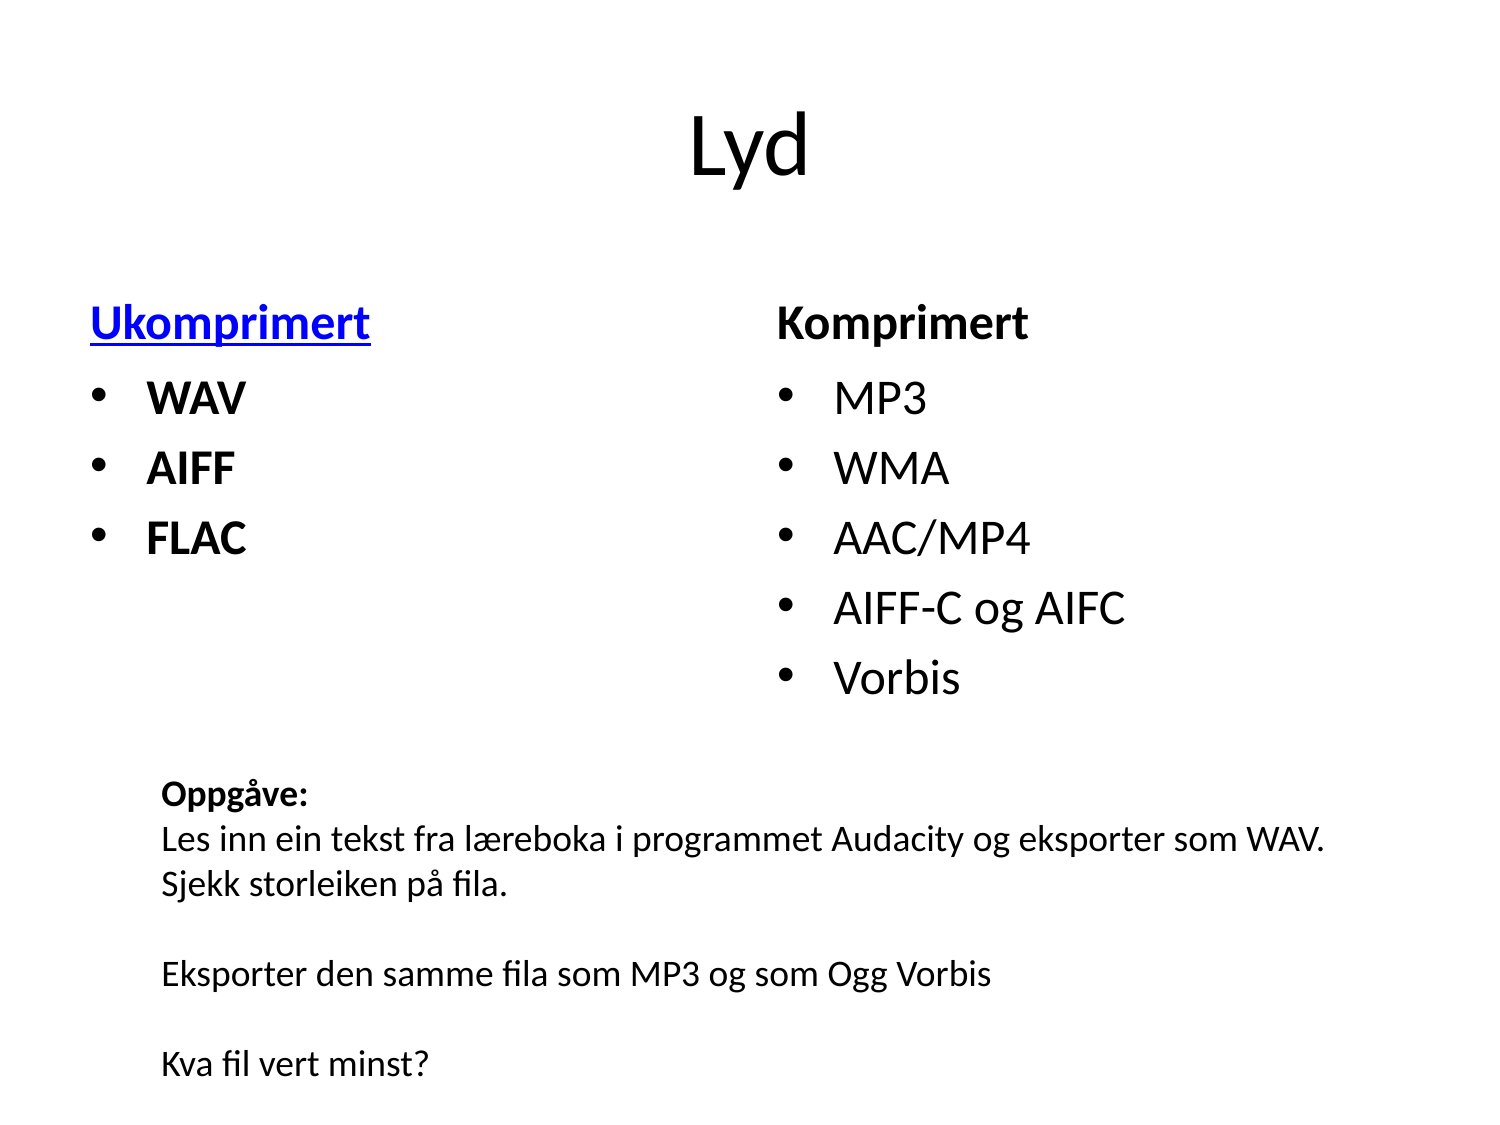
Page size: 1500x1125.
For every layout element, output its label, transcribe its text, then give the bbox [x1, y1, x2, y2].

title Lyd [75, 45, 1425, 233]
list Ukomprimert [75, 251, 738, 356]
list WAV AIFF FLAC [75, 356, 738, 1005]
list MP3 WMA AAC/MP4 AIFF-C og AIFC Vorbis [761, 356, 1425, 1005]
text_box Oppgåve: Les inn ein tekst fra læreboka i programmet Audacity og eksporter som WAV. Sjekk storleiken på fila. Eksporter den samme fila som MP3 og som Ogg Vorbis Kva fil vert minst? [146, 761, 1351, 1092]
list Komprimert [761, 251, 1425, 356]
